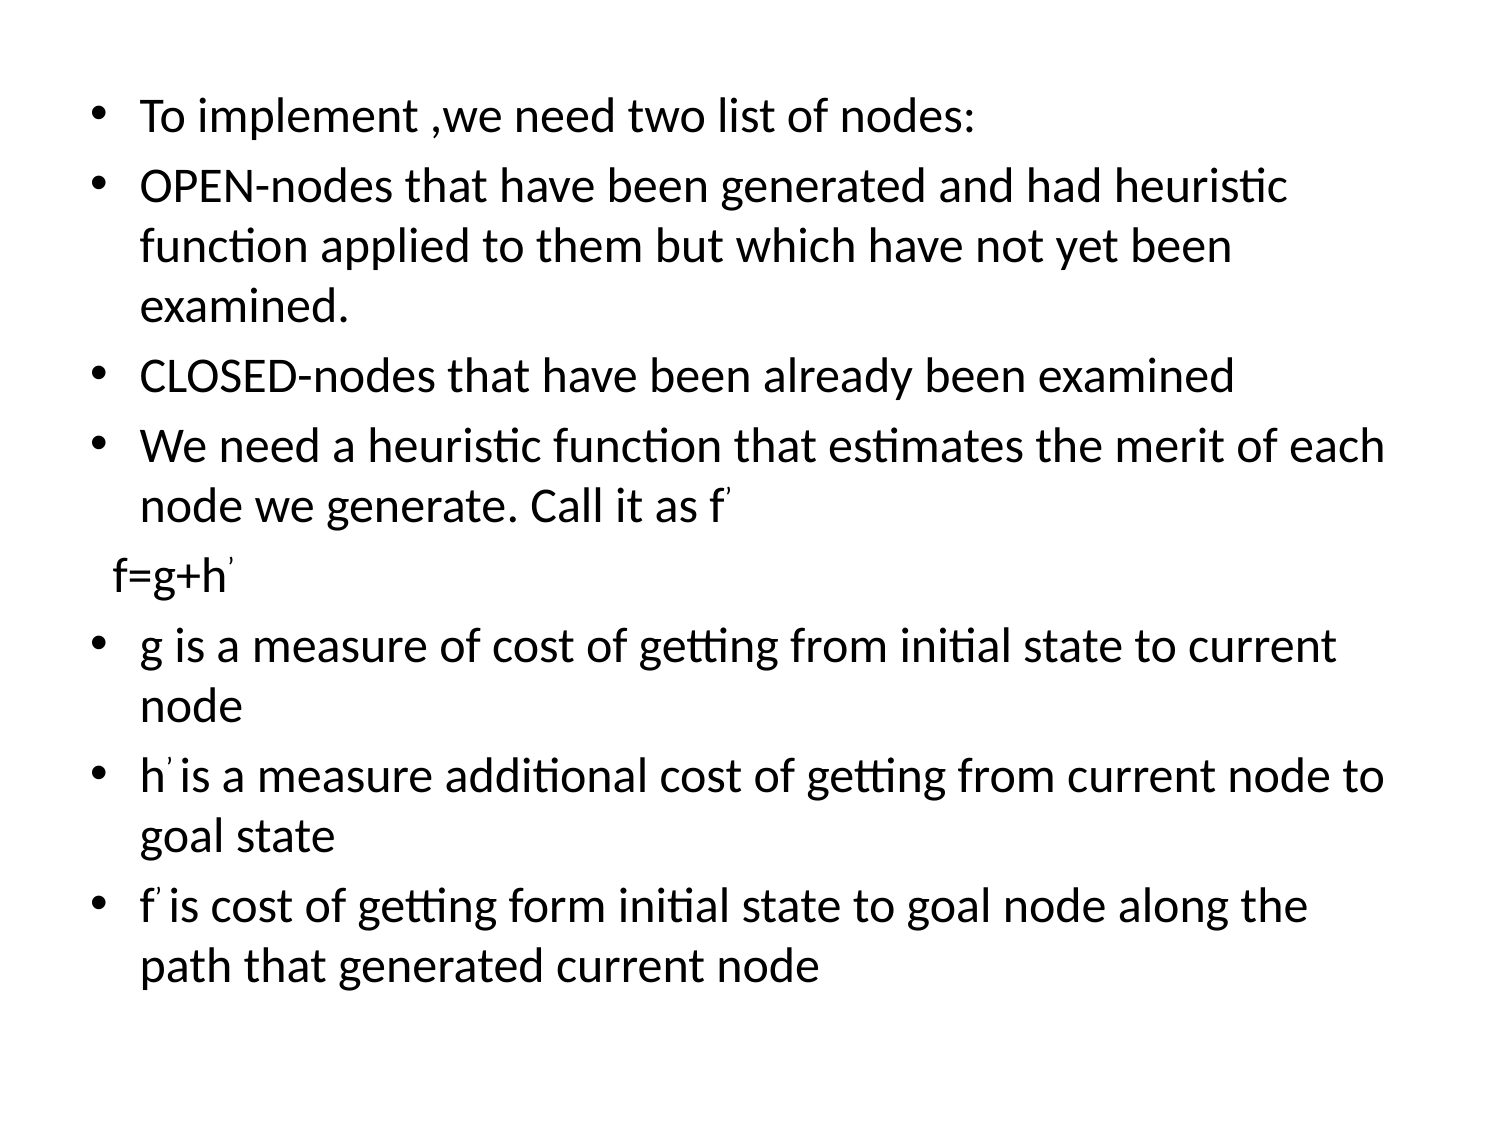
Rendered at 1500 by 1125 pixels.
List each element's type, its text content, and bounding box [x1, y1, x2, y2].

list To implement ,we need two list of nodes: OPEN-nodes that have been generated and had heuristic function applied to them but which have not yet been examined. CLOSED-nodes that have been already been examined We need a heuristic function that estimates the merit of each node we generate. Call it as f’ f=g+h’ g is a measure of cost of getting from initial state to current node h’ is a measure additional cost of getting from current node to goal state f’ is cost of getting form initial state to goal node along the path that generated current node [75, 75, 1425, 1005]
